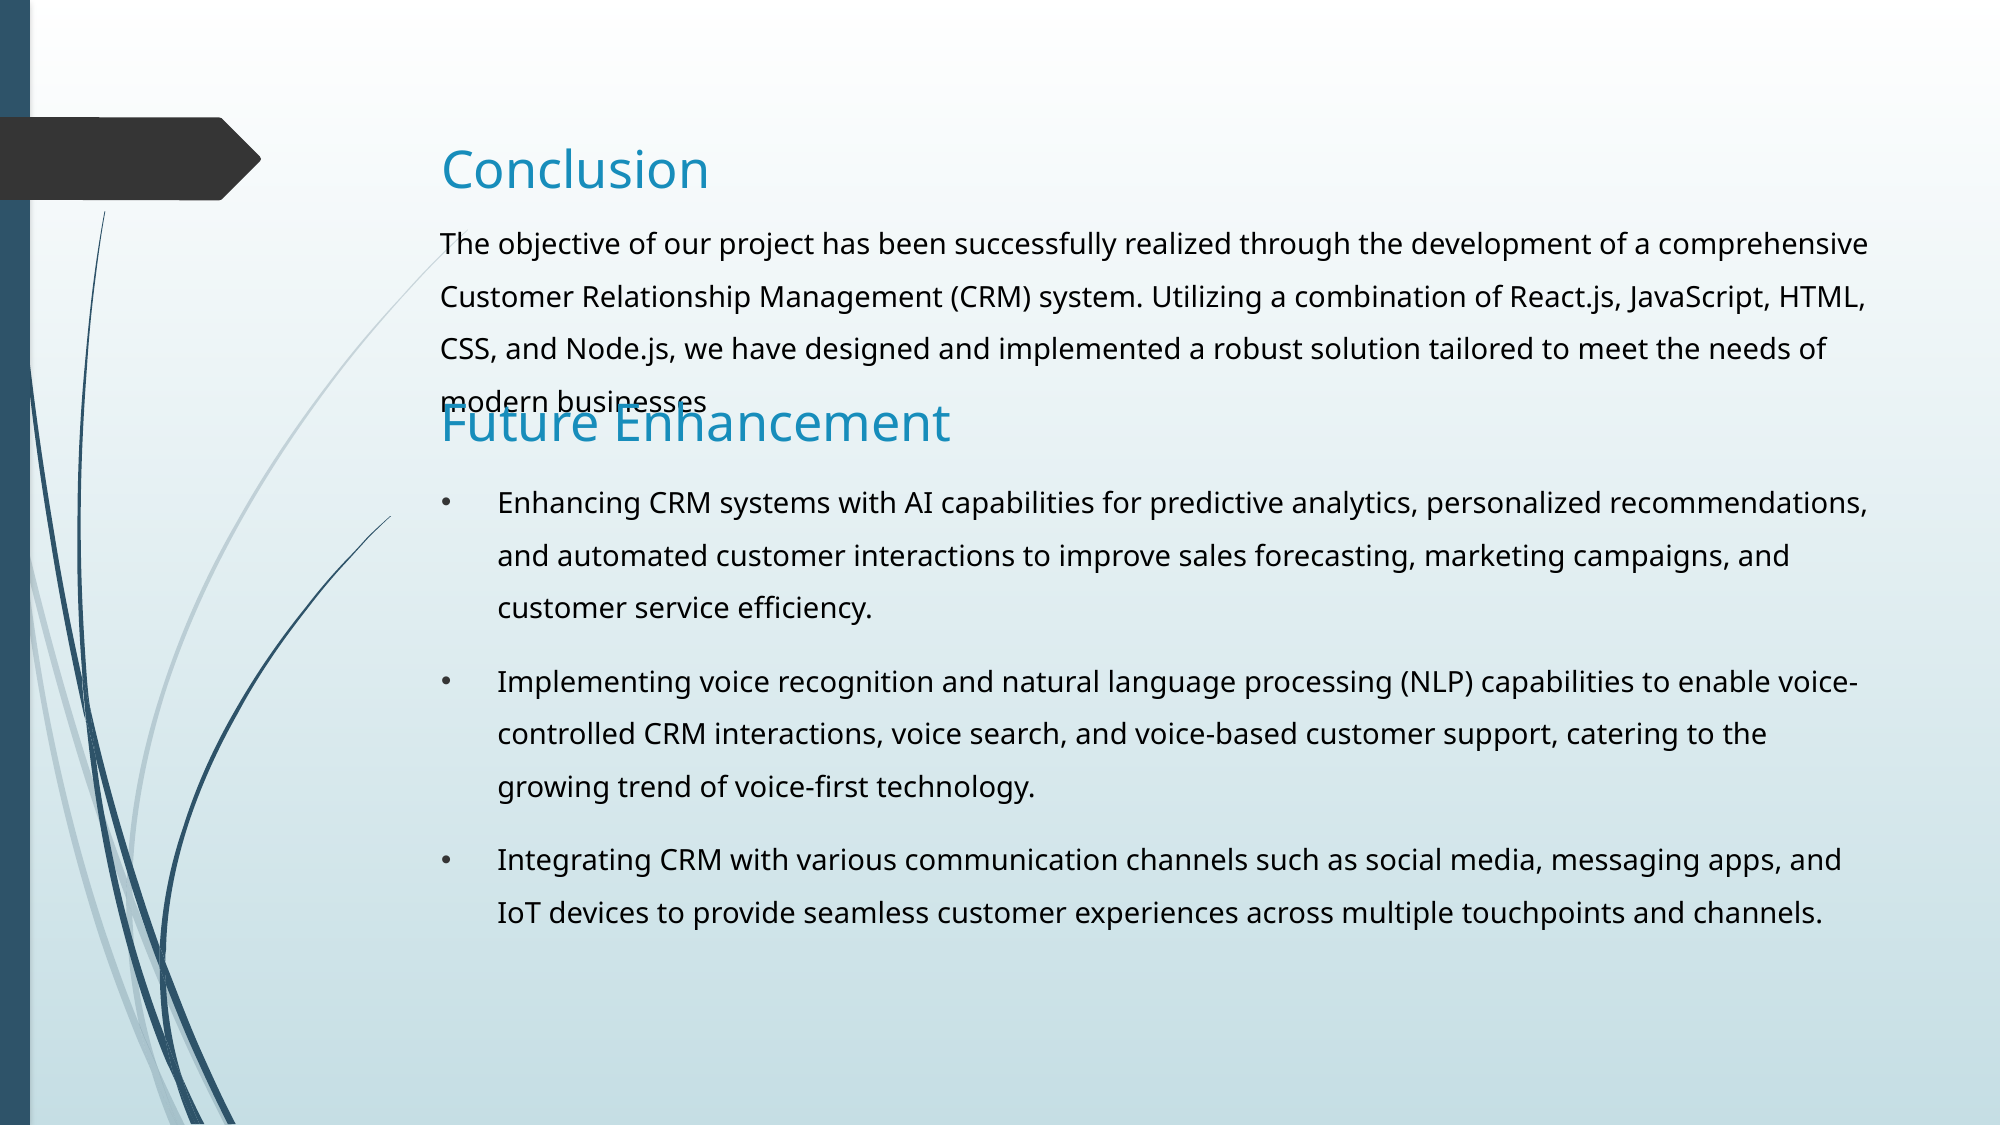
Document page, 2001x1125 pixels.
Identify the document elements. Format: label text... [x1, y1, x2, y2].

title Conclusion [425, 125, 1888, 200]
text_box Future Enhancement [425, 381, 1887, 459]
list The objective of our project has been successfully realized through the development of a comprehensive Customer Relationship Management (CRM) system. Utilizing a combination of React.js, JavaScript, HTML, CSS, and Node.js, we have designed and implemented a robust solution tailored to meet the needs of modern businesses [424, 200, 1888, 432]
text_box Enhancing CRM systems with AI capabilities for predictive analytics, personalized recommendations, and automated customer interactions to improve sales forecasting, marketing campaigns, and customer service efficiency. Implementing voice recognition and natural language processing (NLP) capabilities to enable voice-controlled CRM interactions, voice search, and voice-based customer support, catering to the growing trend of voice-first technology. Integrating CRM with various communication channels such as social media, messaging apps, and IoT devices to provide seamless customer experiences across multiple touchpoints and channels. [425, 459, 1889, 999]
